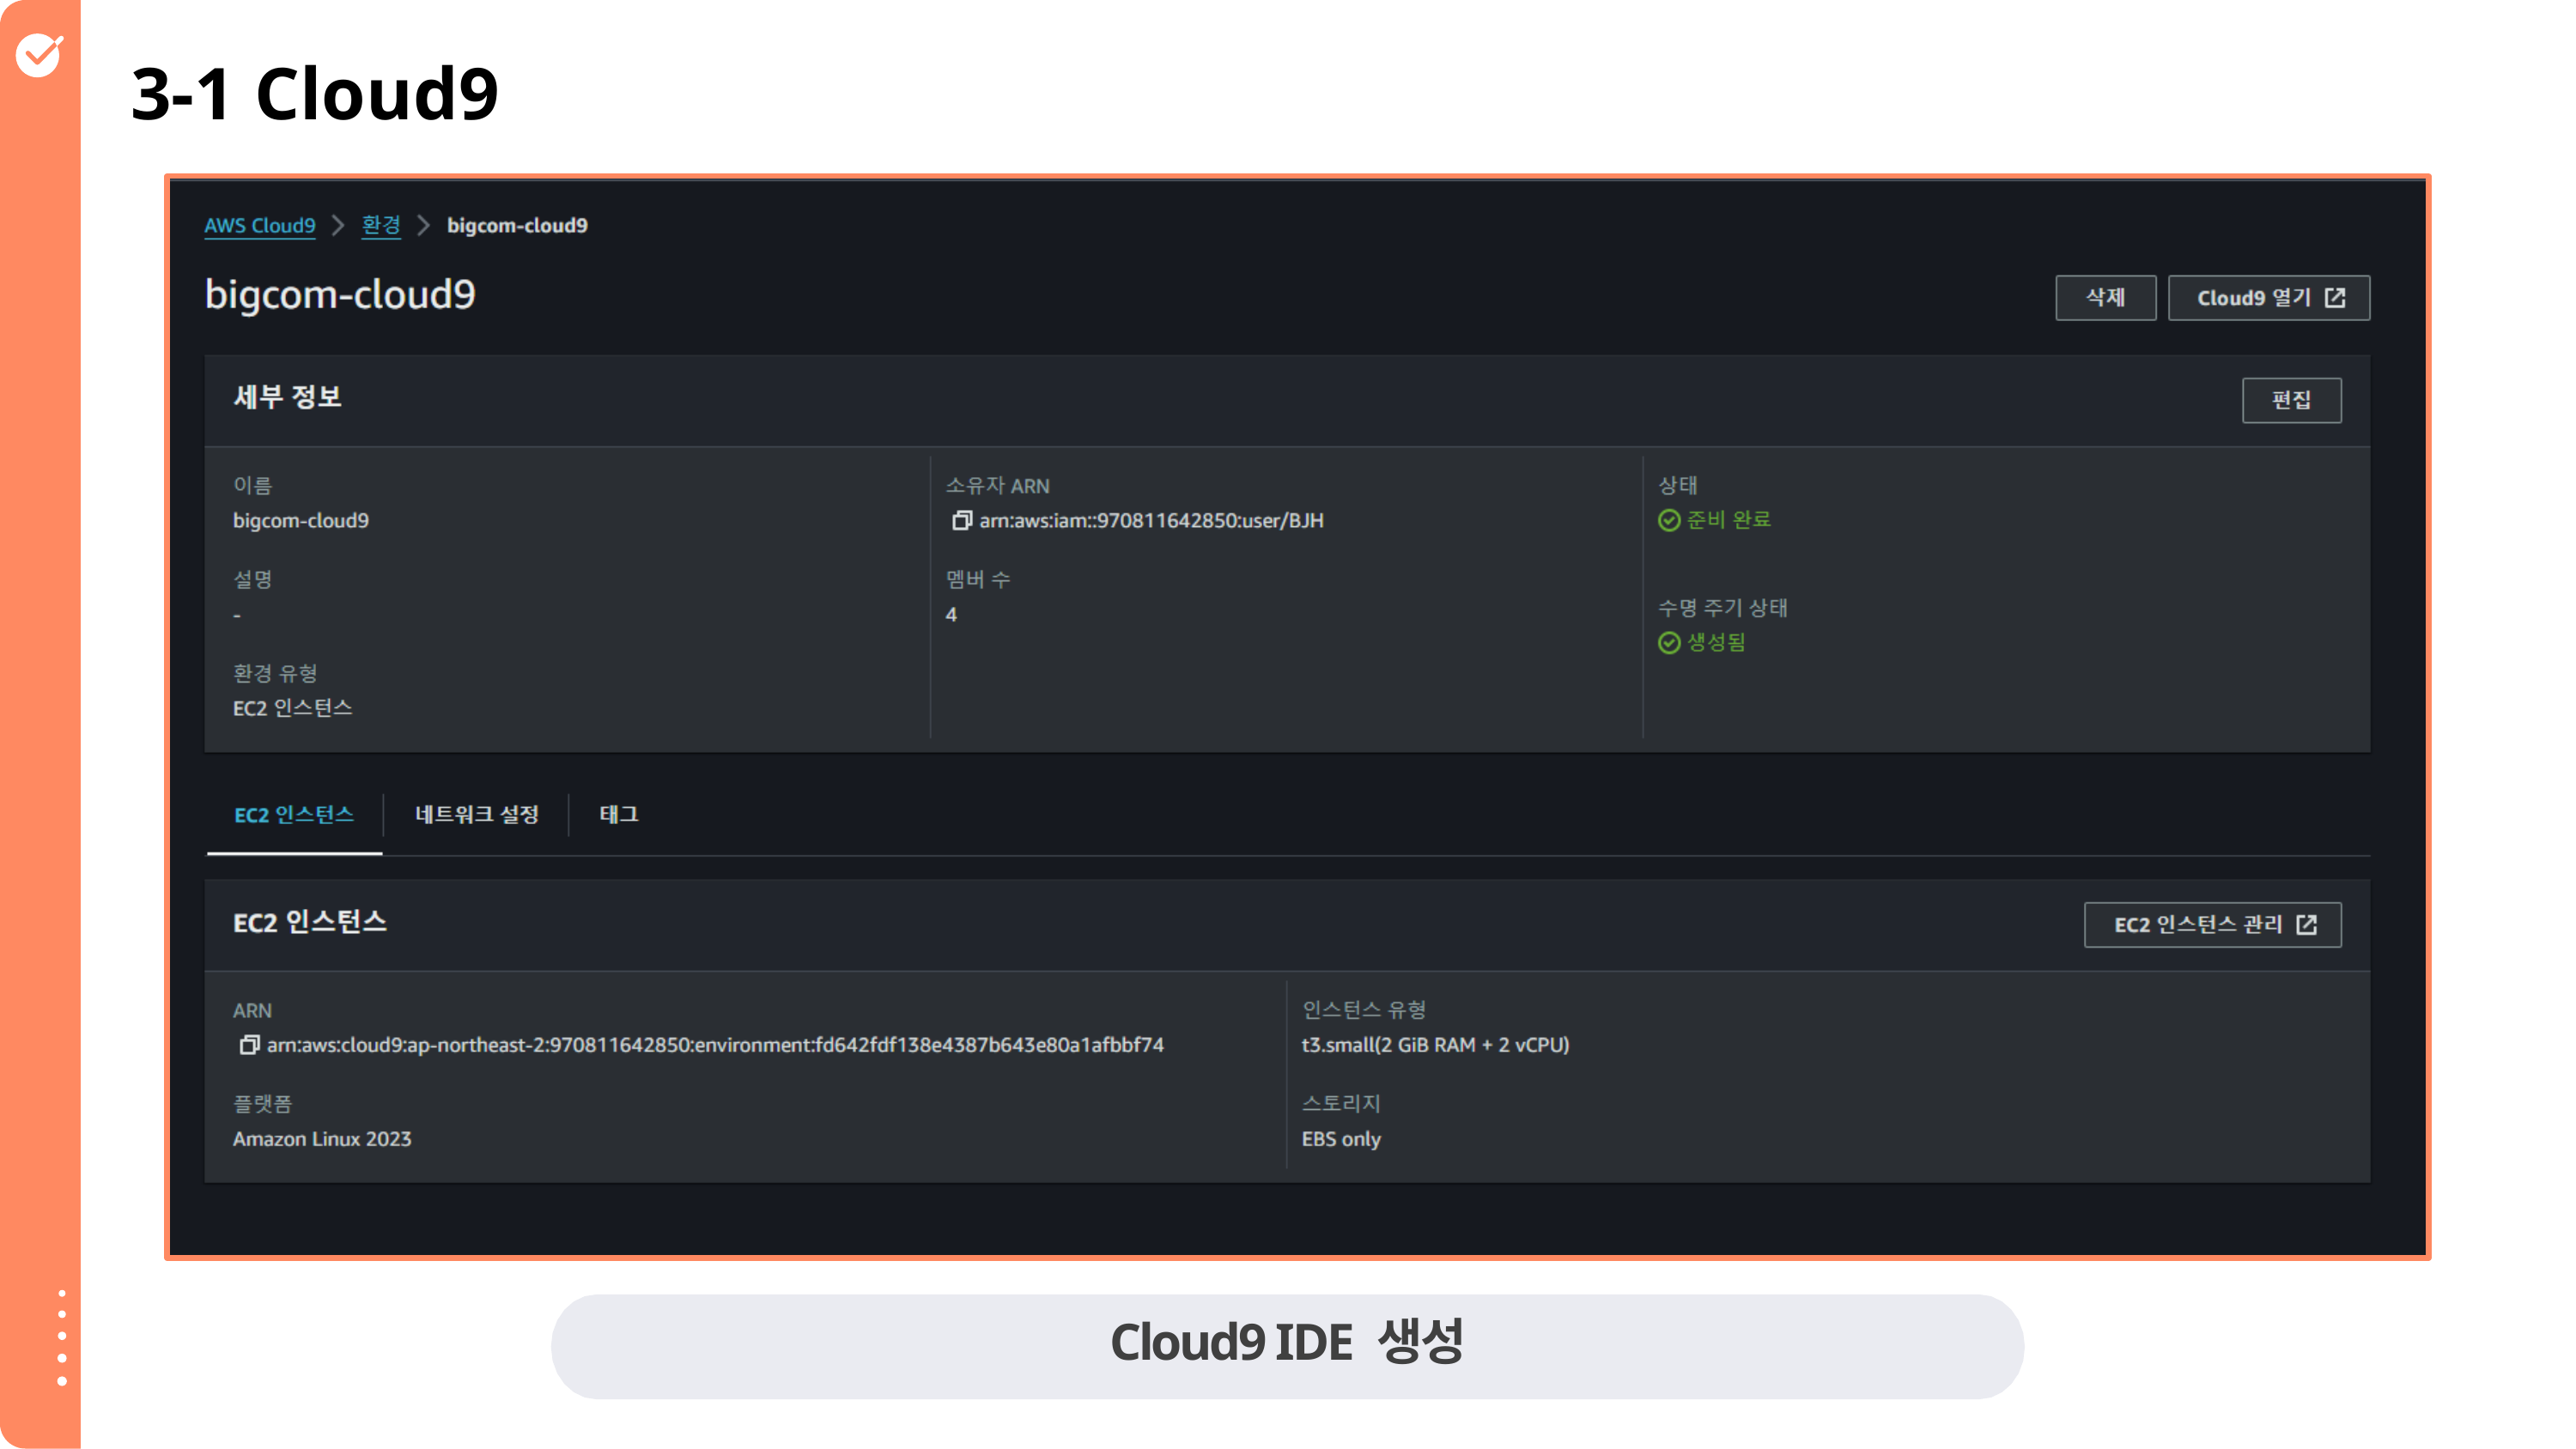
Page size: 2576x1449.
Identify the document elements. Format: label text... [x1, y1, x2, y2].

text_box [0, 0, 82, 1449]
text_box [57, 1289, 68, 1386]
text_box 3-1 Cloud9 [118, 41, 1556, 141]
text_box [550, 1294, 2026, 1400]
text_box Cloud9 IDE 생성 [785, 1308, 1791, 1371]
picture [169, 179, 2427, 1256]
